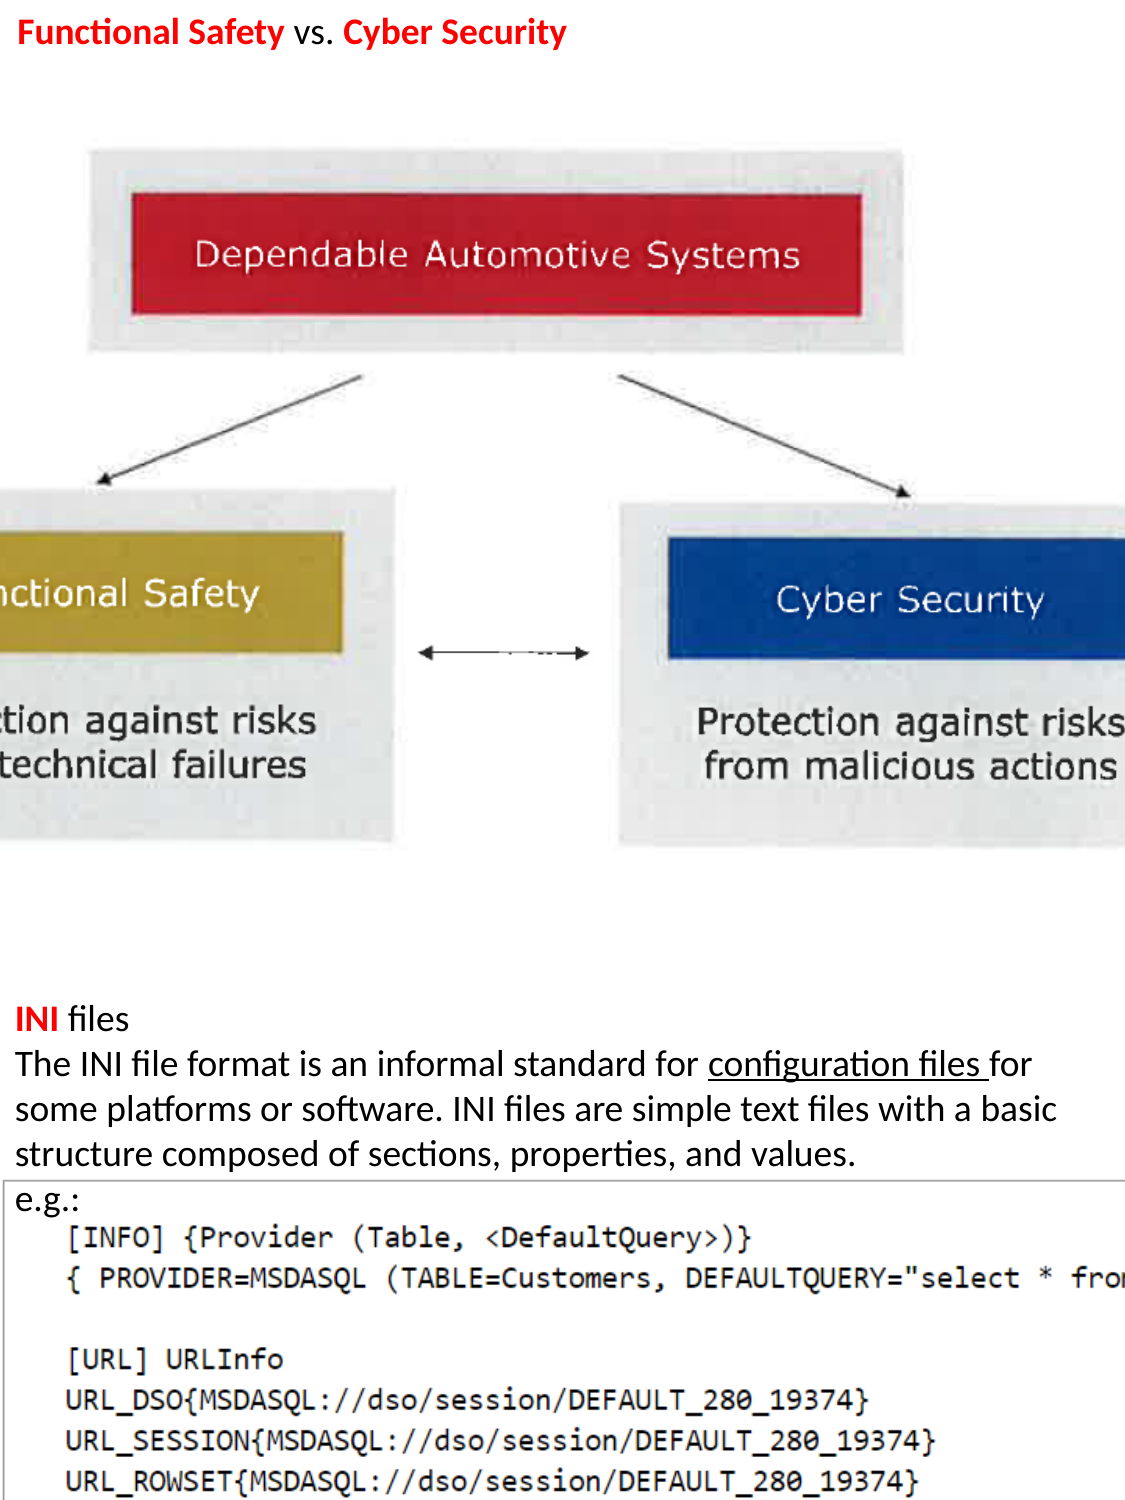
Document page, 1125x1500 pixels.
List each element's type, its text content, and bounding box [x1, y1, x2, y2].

text_box Functional Safety vs. Cyber Security [2, 0, 583, 60]
picture [0, 1173, 1125, 1500]
text_box INI files The INI file format is an informal standard for configuration files for some platforms or software. INI files are simple text files with a basic structure composed of sections, properties, and values. e.g.: [0, 986, 1125, 1172]
picture [0, 65, 1125, 916]
